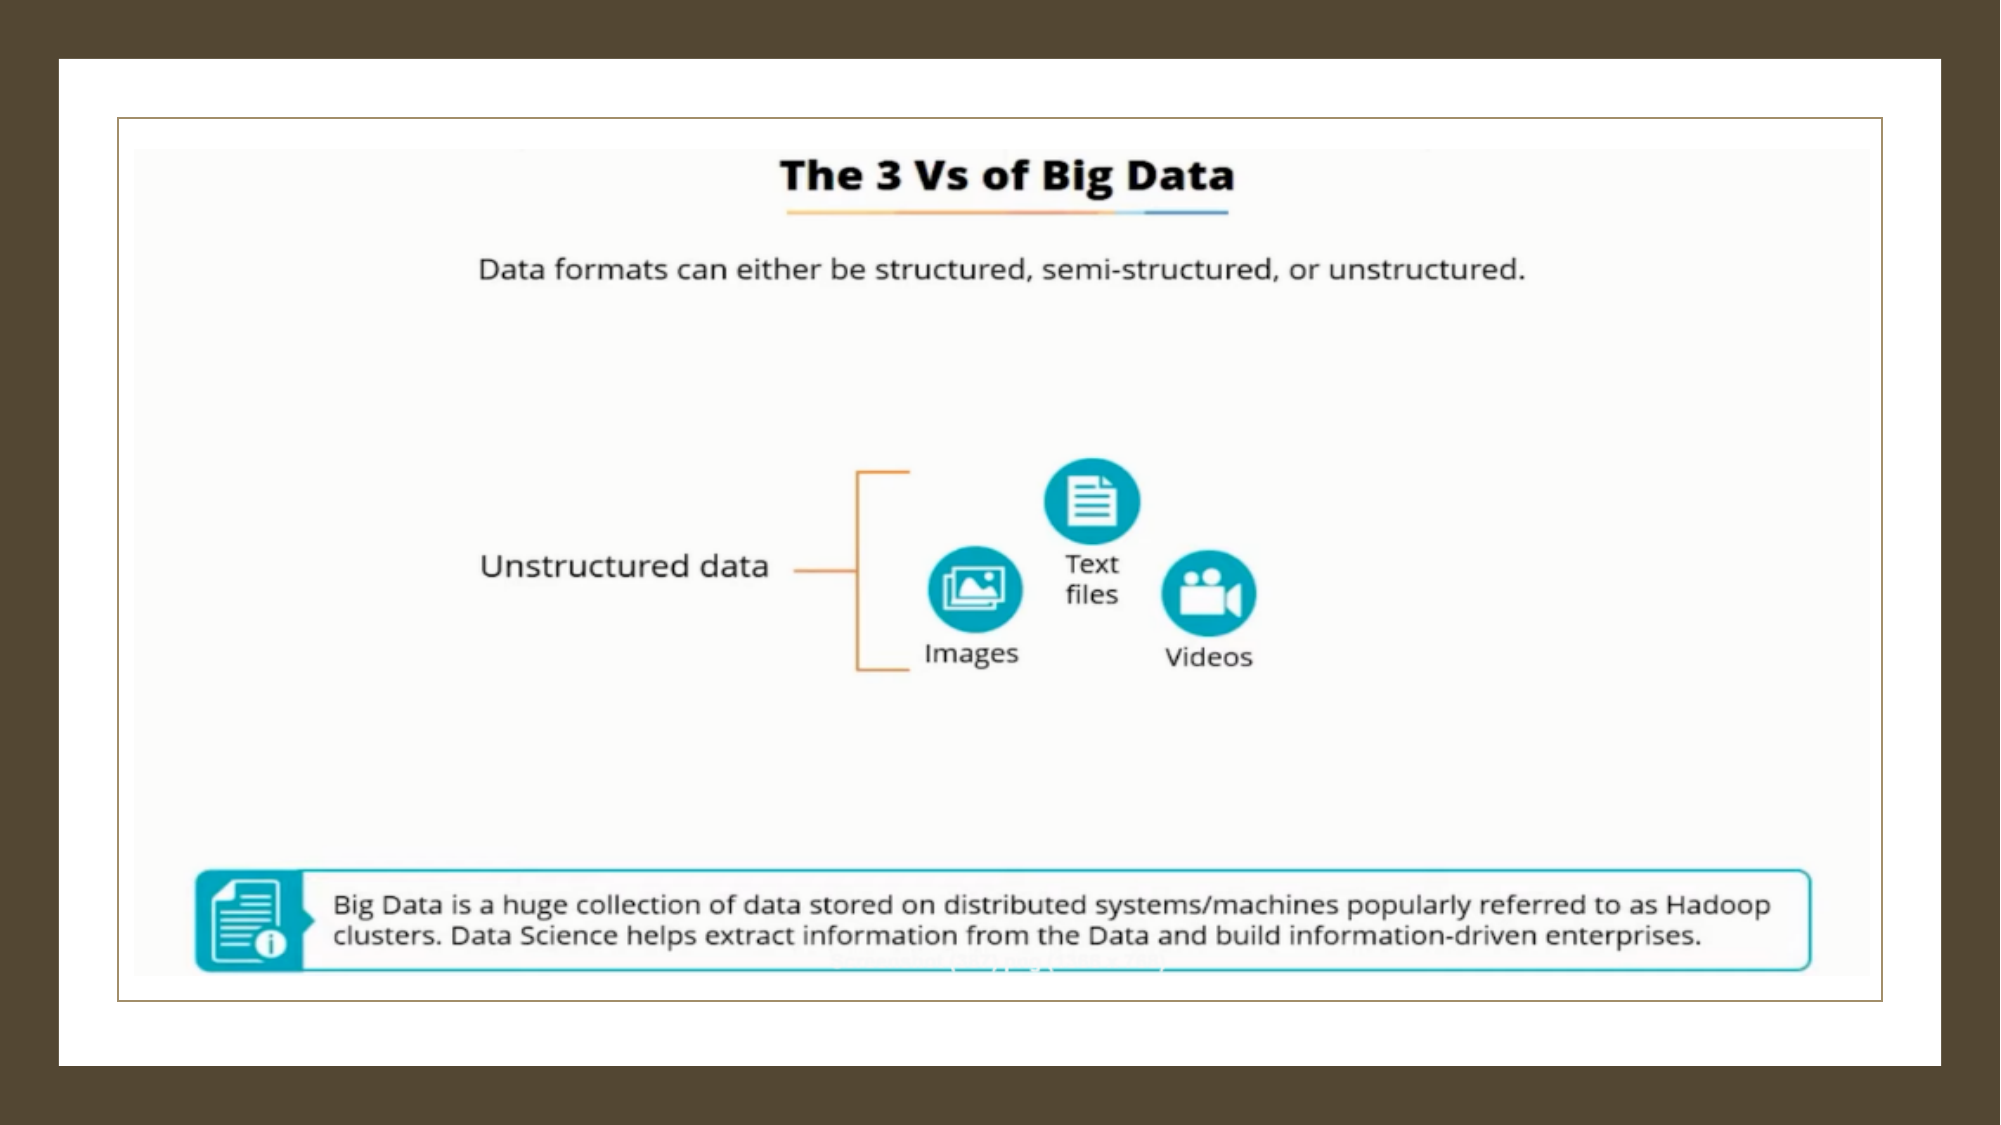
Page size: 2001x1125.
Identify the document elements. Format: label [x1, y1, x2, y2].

picture [134, 149, 1870, 976]
